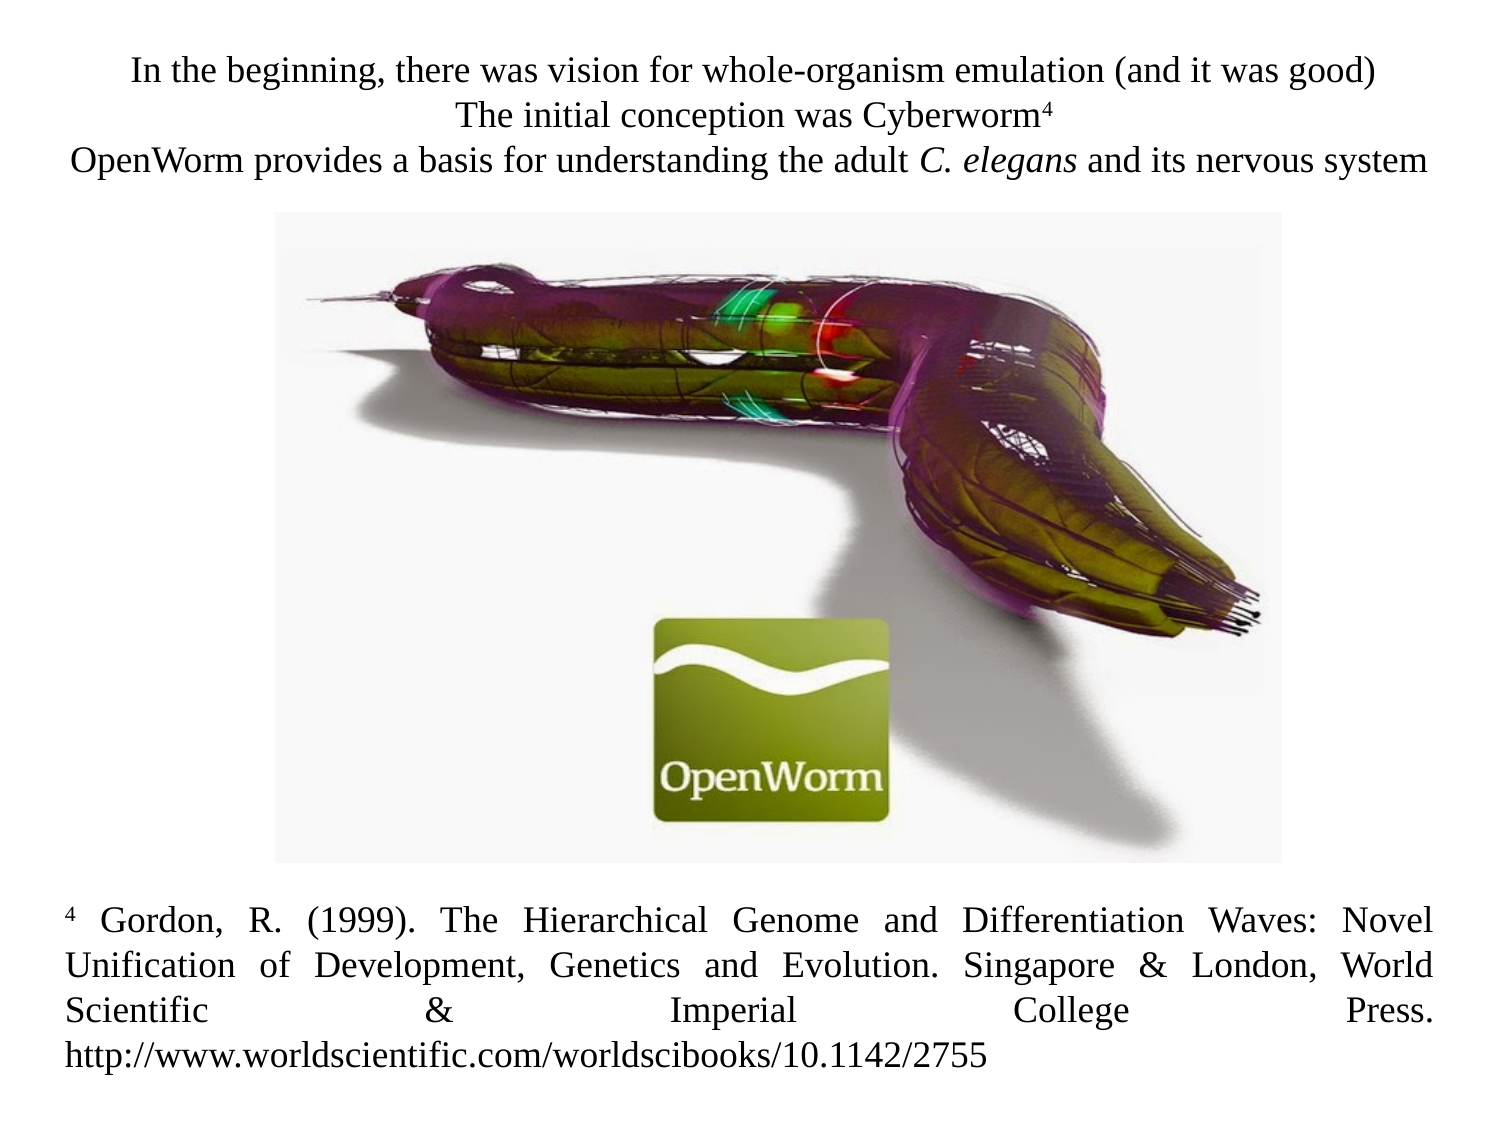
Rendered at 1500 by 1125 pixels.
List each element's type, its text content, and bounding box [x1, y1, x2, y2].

text_box In the beginning, there was vision for whole-organism emulation (and it was good) The initial conception was Cyberworm4 OpenWorm provides a basis for understanding the adult C. elegans and its nervous system [55, 37, 1453, 188]
text_box 4 Gordon, R. (1999). The Hierarchical Genome and Differentiation Waves: Novel Unification of Development, Genetics and Evolution. Singapore & London, World Scientific & Imperial College Press. http://www.worldscientific.com/worldscibooks/10.1142/2755 [50, 887, 1450, 1083]
picture [274, 212, 1282, 863]
